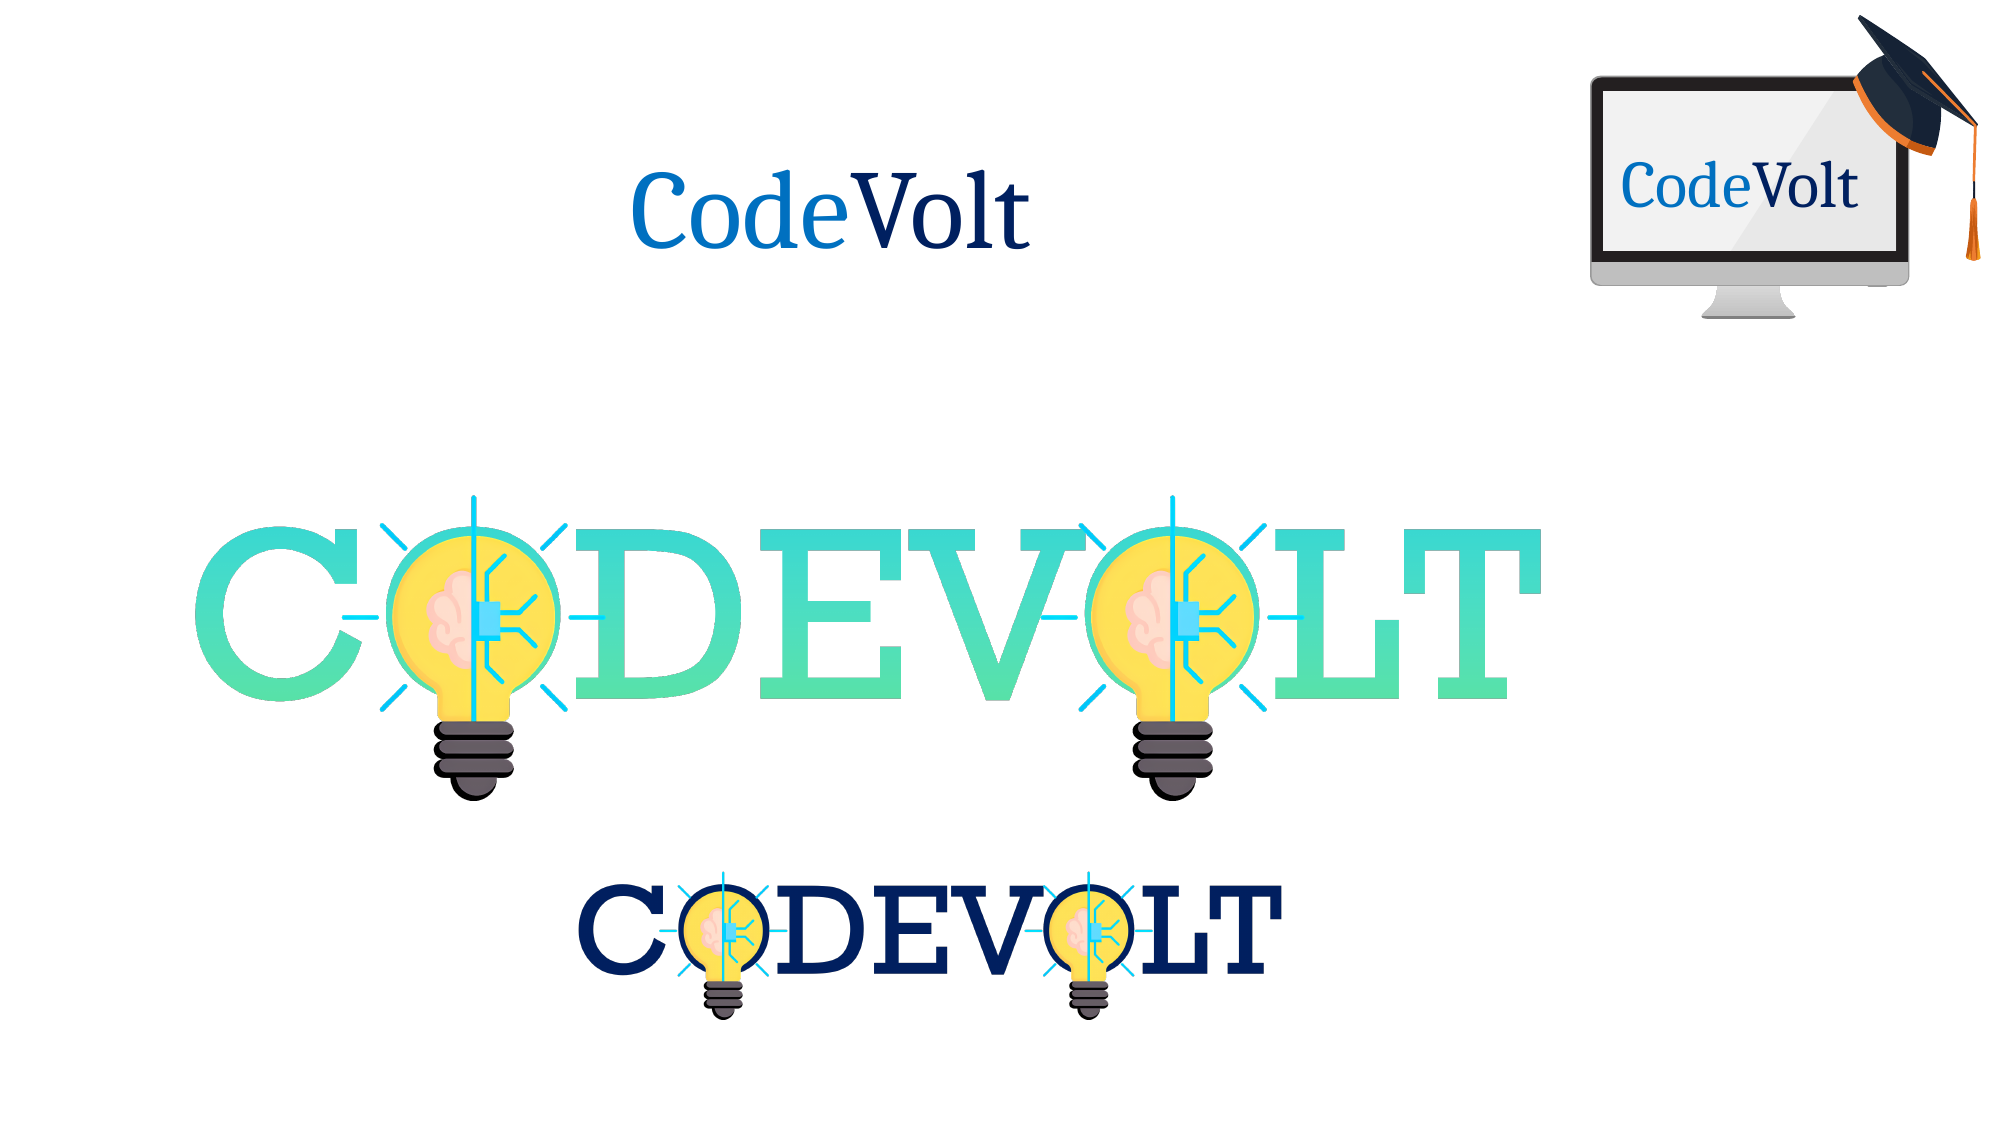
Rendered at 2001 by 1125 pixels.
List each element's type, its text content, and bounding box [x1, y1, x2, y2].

picture [495, 809, 1393, 1082]
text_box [1588, 14, 1981, 320]
text_box CodeVolt [495, 125, 1190, 283]
picture [27, 456, 1701, 801]
